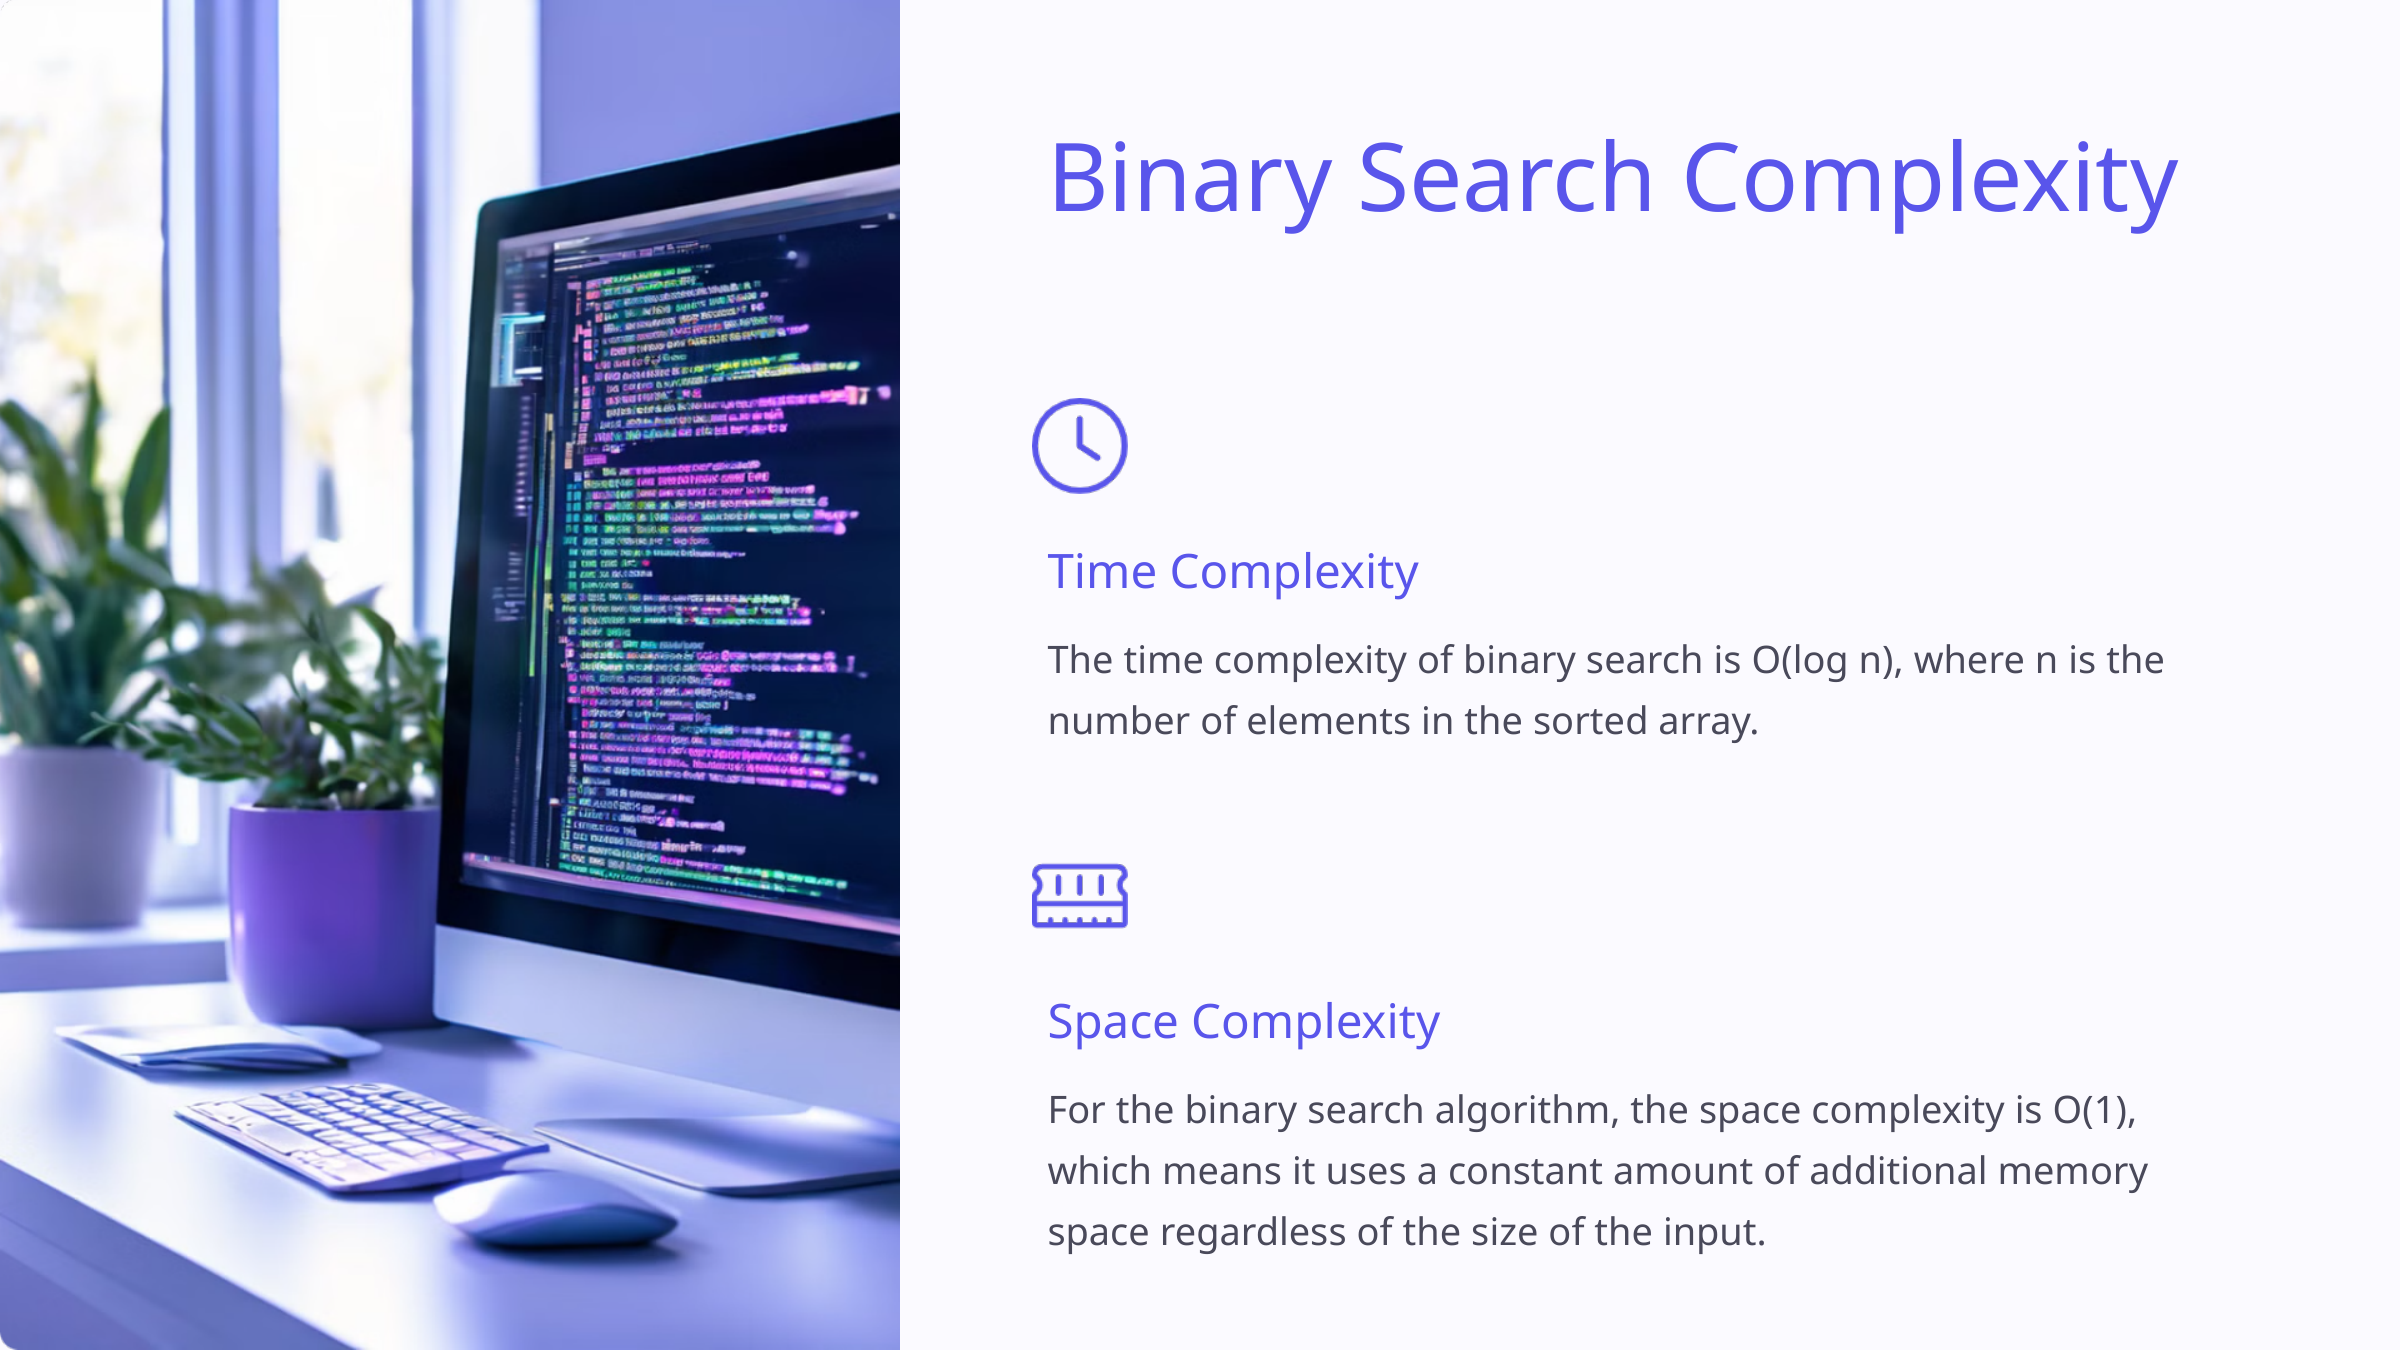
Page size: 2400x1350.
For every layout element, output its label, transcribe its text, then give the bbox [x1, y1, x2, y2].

text_box Space Complexity [1032, 981, 1507, 1041]
text_box Binary Search Complexity [1032, 104, 2268, 342]
picture [1032, 398, 1128, 494]
text_box The time complexity of binary search is O(log n), where n is the number of elements in the sorted array. [1032, 613, 2268, 735]
text_box [900, 0, 2400, 1350]
picture [1032, 848, 1128, 944]
text_box For the binary search algorithm, the space complexity is O(1), which means it uses a constant amount of additional memory space regardless of the size of the input. [1032, 1063, 2268, 1246]
text_box Time Complexity [1032, 531, 1507, 591]
picture [0, 0, 900, 1350]
